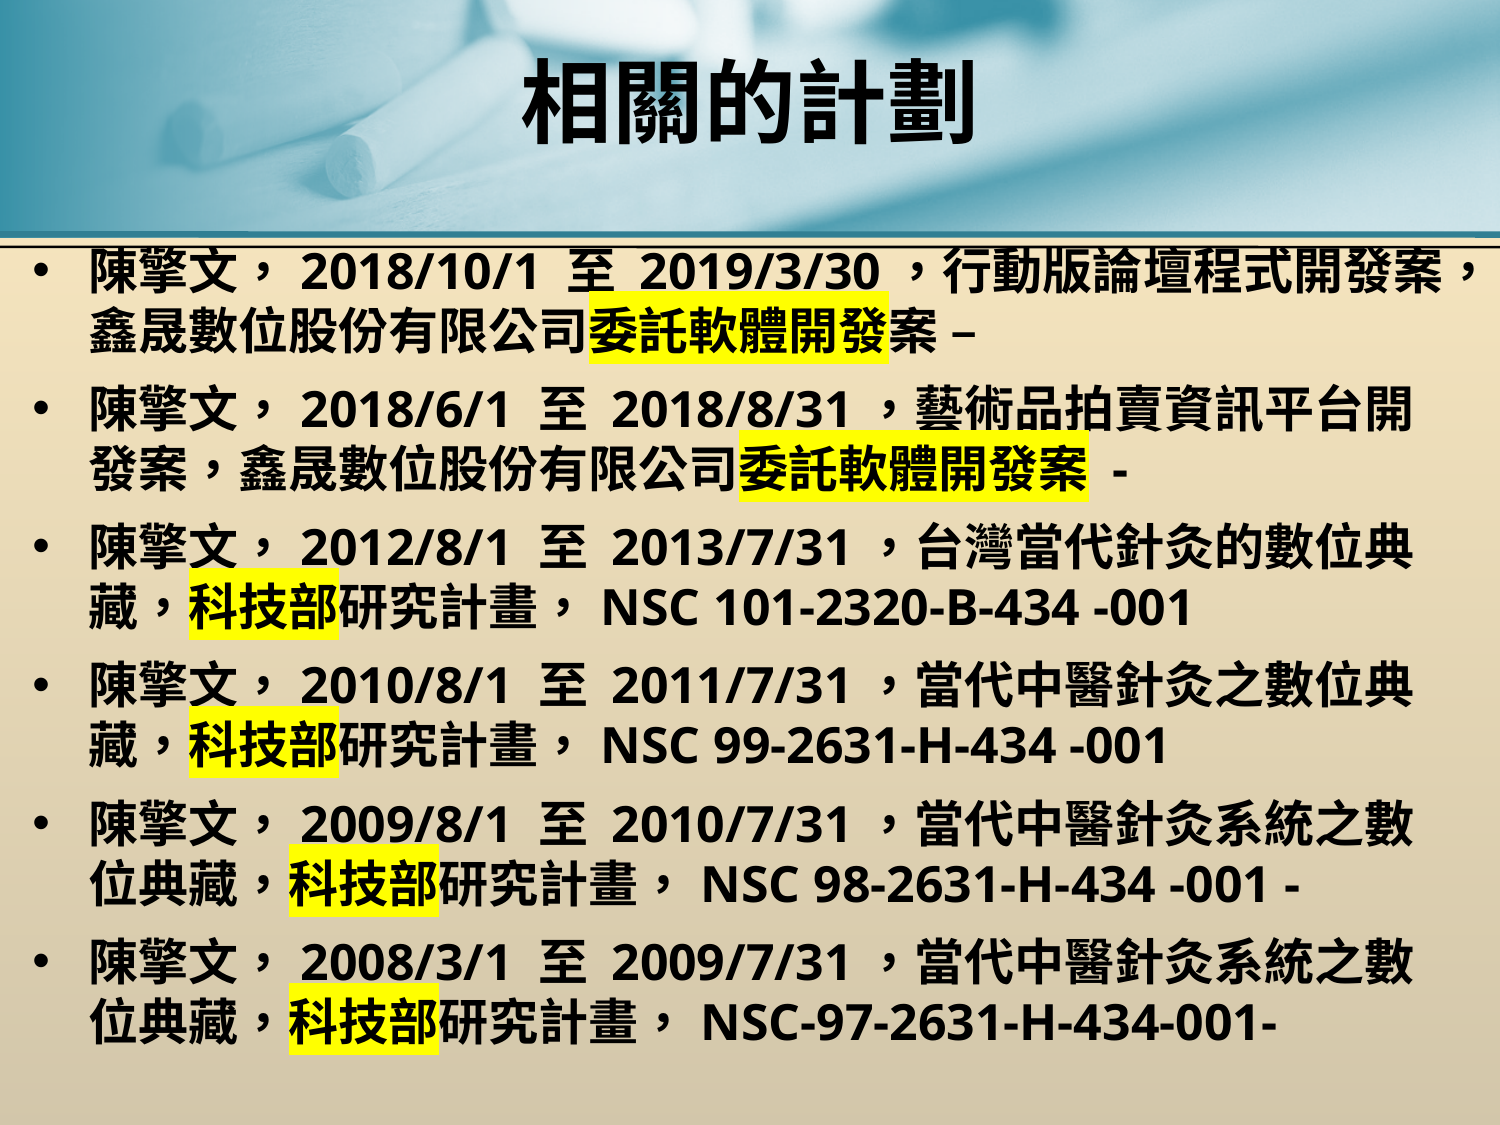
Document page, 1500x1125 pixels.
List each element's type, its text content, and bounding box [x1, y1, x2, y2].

title 相關的計劃 [75, 0, 1425, 204]
list 陳擎文，2018/10/1 至 2019/3/30，行動版論壇程式開發案，鑫晟數位股份有限公司委託軟體開發案 – 陳擎文，2018/6/1 至 2018/8/31，藝術品拍賣資訊平台開發案，鑫晟數位股份有限公司委託軟體開發案 - 陳擎文，2012/8/1 至 2013/7/31，台灣當代針灸的數位典藏，科技部研究計畫，NSC 101-2320-B-434 -001 陳擎文，2010/8/1 至 2011/7/31，當代中醫針灸之數位典藏，科技部研究計畫，NSC 99-2631-H-434 -001 陳擎文，2009/8/1 至 2010/7/31，當代中醫針灸系統之數位典藏，科技部研究計畫，NSC 98-2631-H-434 -001 - 陳擎文，2008/3/1 至 2009/7/31，當代中醫針灸系統之數位典藏，科技部研究計畫，NSC-97-2631-H-434-001- [17, 231, 1463, 1125]
